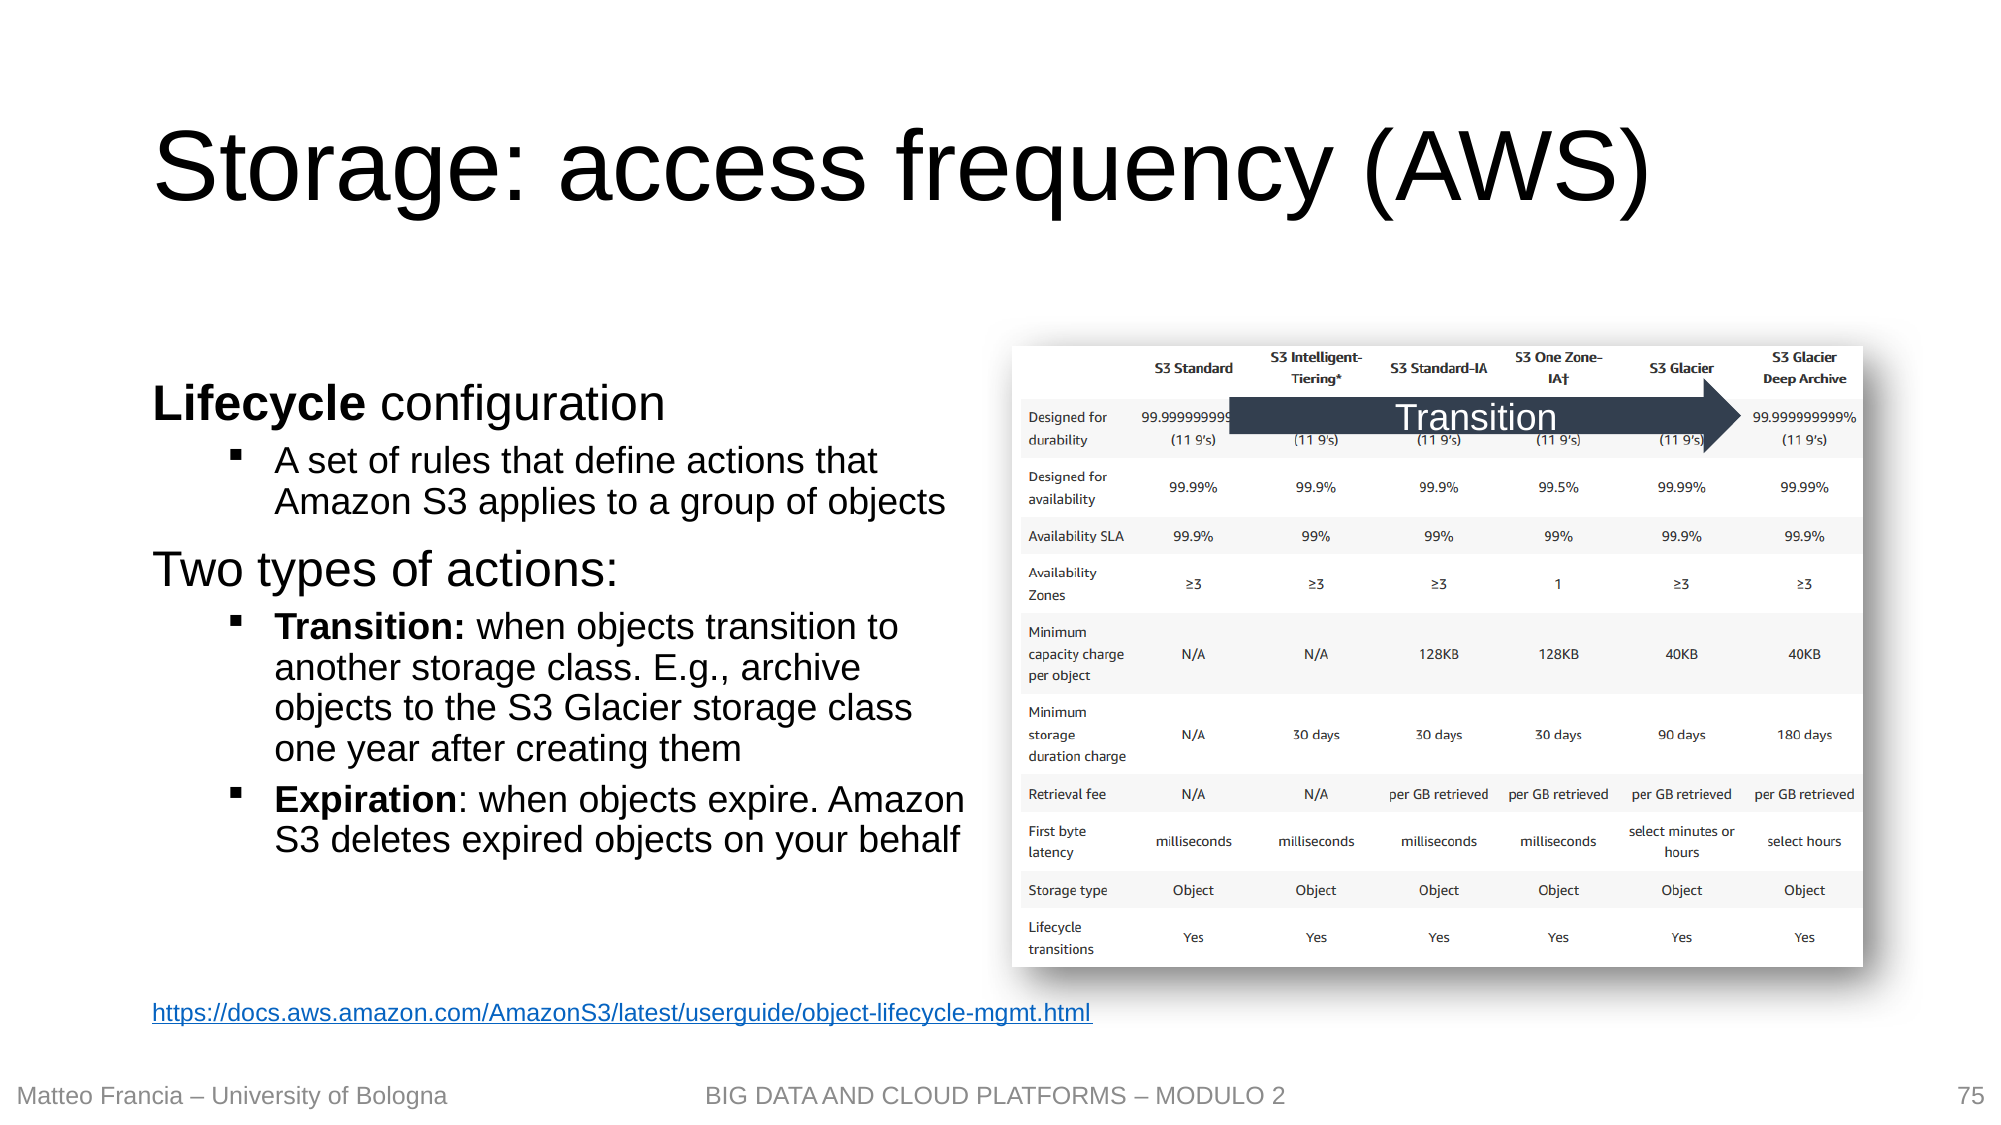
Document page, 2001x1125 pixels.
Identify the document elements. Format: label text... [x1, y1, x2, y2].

footer Matteo Francia – University of Bologna [0, 1065, 466, 1125]
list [1012, 346, 1863, 967]
text_box https://docs.aws.amazon.com/AmazonS3/latest/userguide/object-lifecycle-mgmt.html [137, 992, 1863, 1043]
list Lifecycle configuration A set of rules that define actions that Amazon S3 applies to a group of objects Two types of actions: Transition: when objects transition to another storage class. E.g., archive objects to the S3 Glacier storage class one year after creating them Expiration: when objects expire. Amazon S3 deletes expired objects on your behalf [137, 299, 988, 992]
title Storage: access frequency (AWS) [137, 59, 1863, 278]
slide_number 75 [1550, 1065, 2000, 1125]
